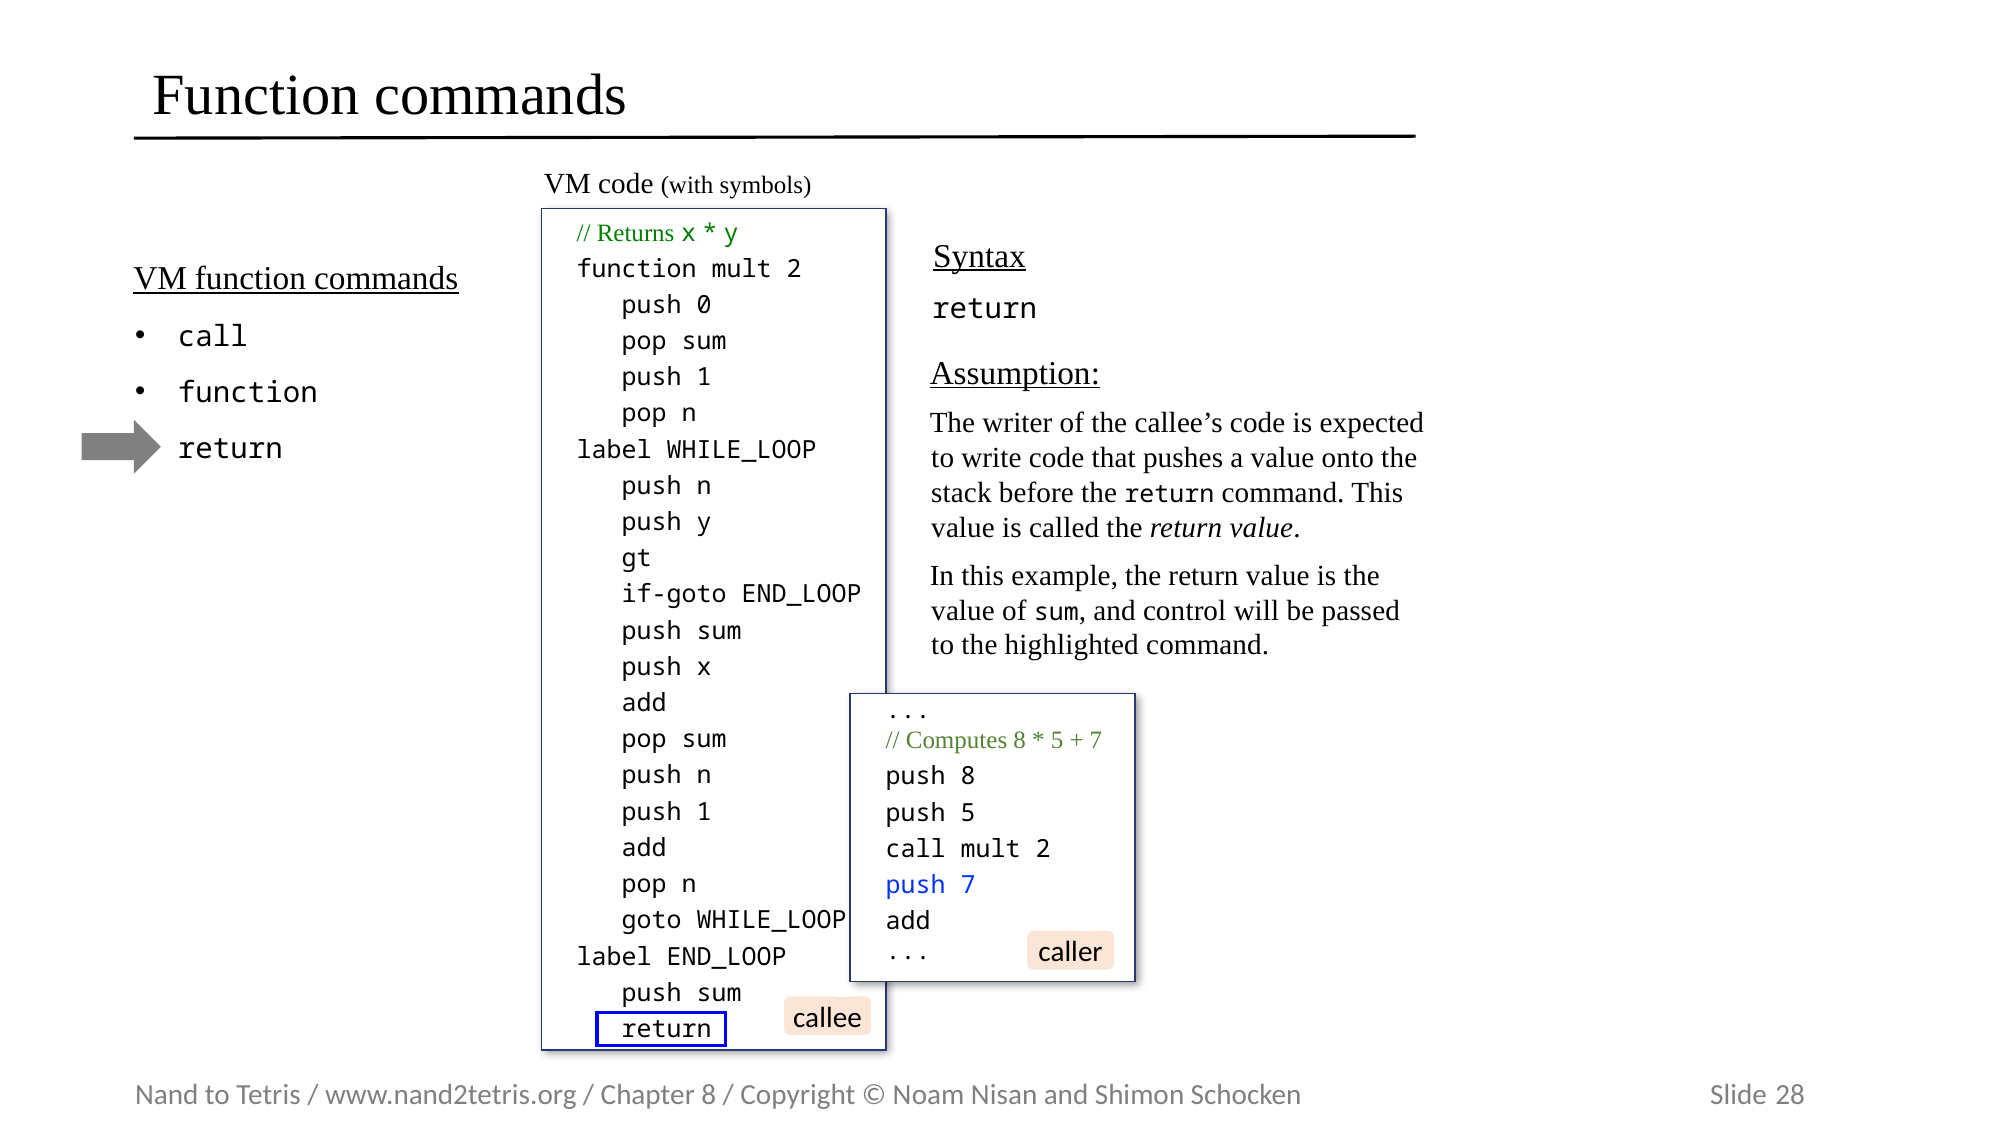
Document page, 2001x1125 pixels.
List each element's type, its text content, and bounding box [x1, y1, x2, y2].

text_box VM code (with symbols) [528, 157, 1092, 220]
title Function commands [137, 48, 1417, 144]
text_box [916, 226, 1446, 932]
text_box Assumption: The writer of the callee’s code is expected to write code that pushes a value onto the stack before the return command. This value is called the return value. In this example, the return value is the value of sum, and control will be passed to the highlighted command. [914, 932, 1443, 994]
text_box // Returns x * y function mult 2 push 0 pop sum push 1 pop n label WHILE_LOOP push n push y gt if-goto END_LOOP push sum push x add pop sum push n push 1 add pop n goto WHILE_LOOP label END_LOOP push sum return [541, 220, 886, 1050]
text_box caller [1026, 932, 1115, 971]
text_box [80, 417, 163, 476]
text_box ... // Computes 8 * 5 + 7 push 8 push 5 call mult 2 push 7 add ... [850, 693, 1135, 982]
text_box VM function commands call function return [118, 248, 523, 495]
text_box callee [783, 995, 872, 1036]
text_box [596, 1012, 726, 1046]
